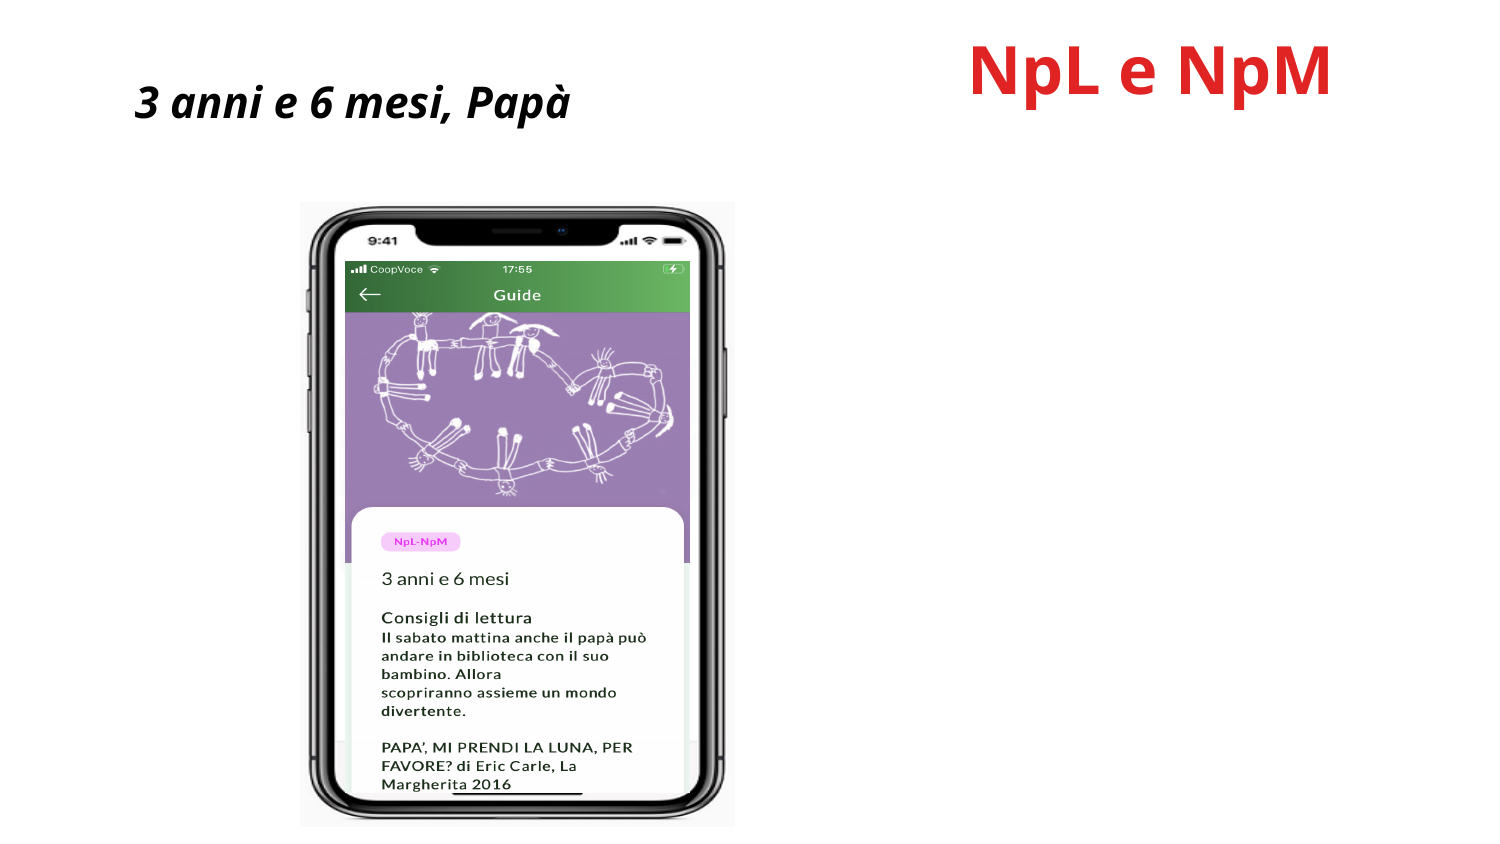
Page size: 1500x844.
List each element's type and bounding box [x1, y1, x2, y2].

picture [299, 202, 735, 827]
